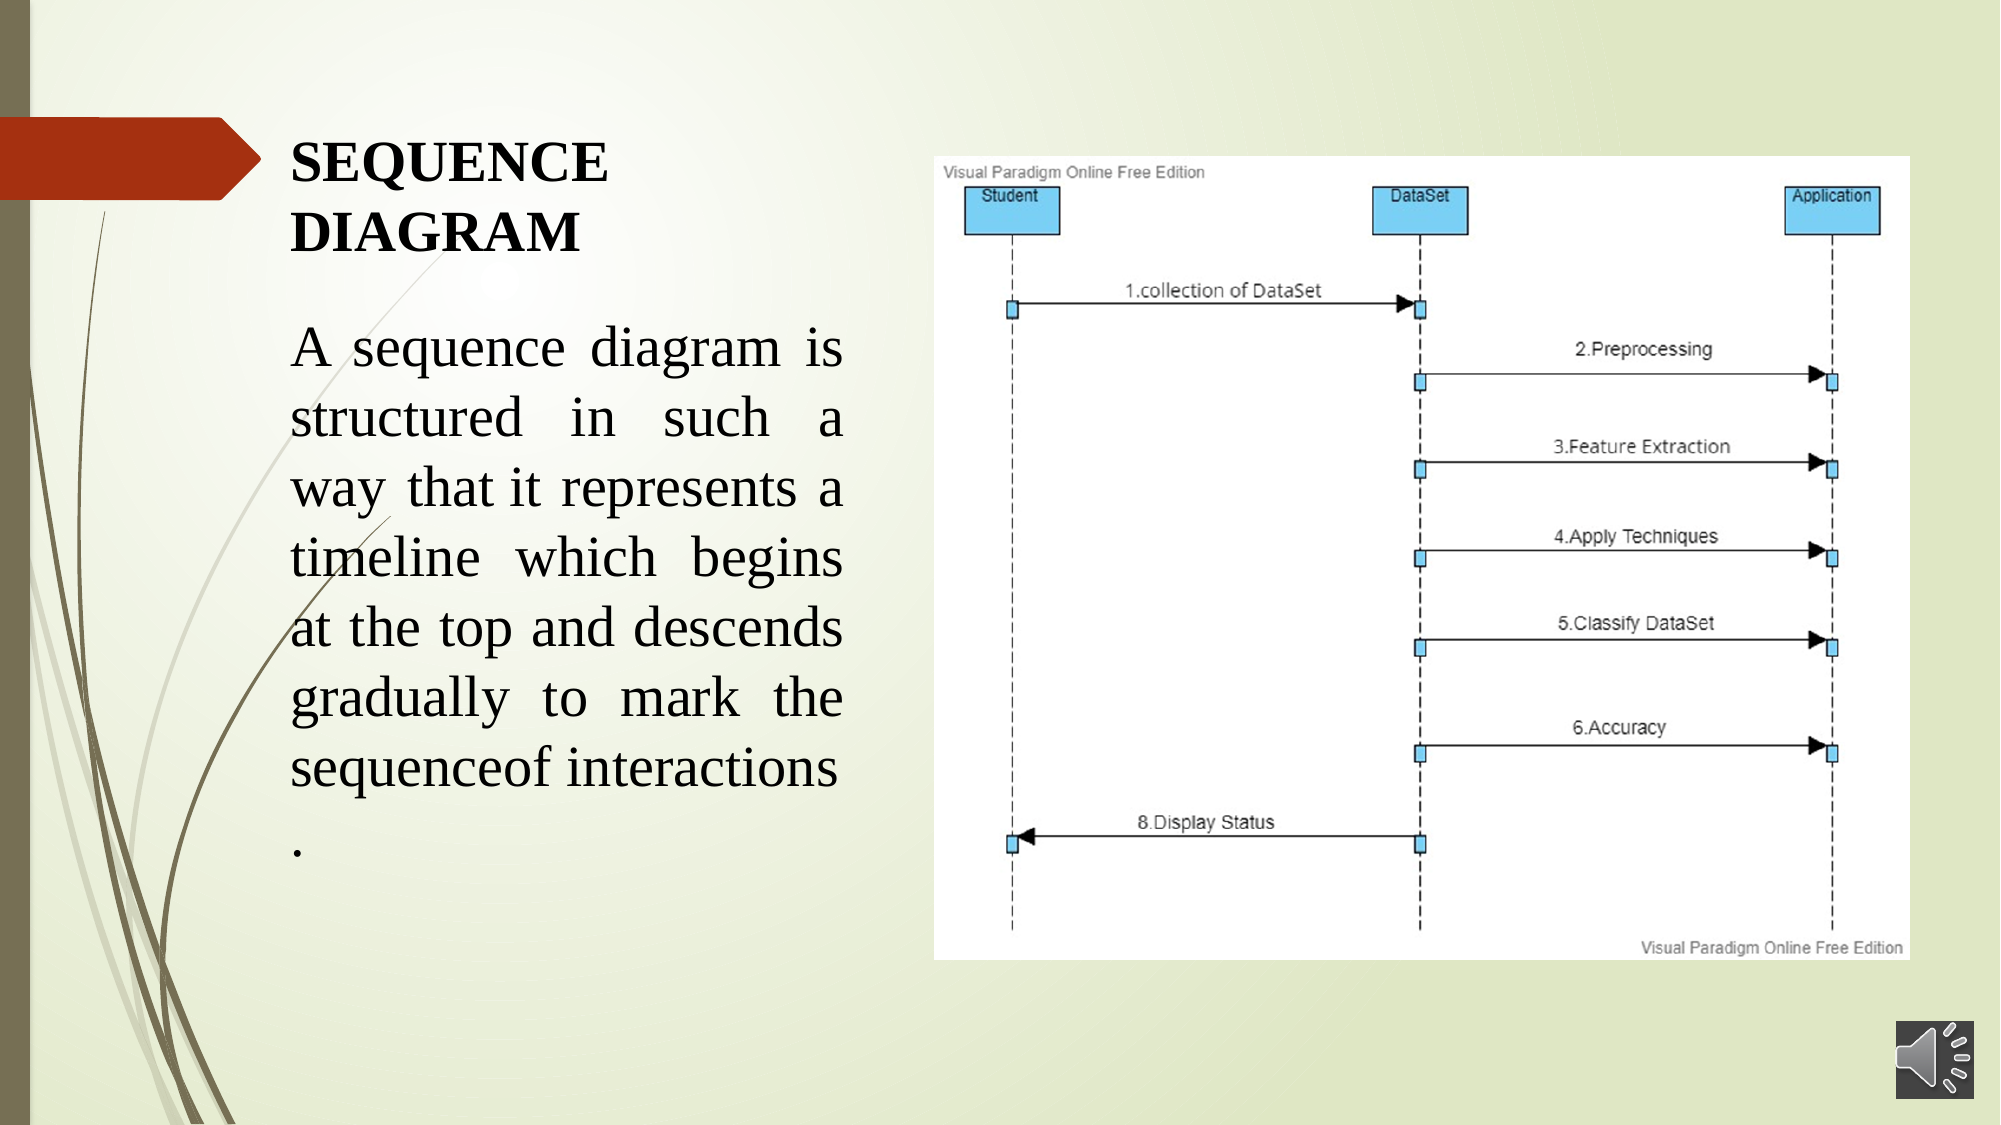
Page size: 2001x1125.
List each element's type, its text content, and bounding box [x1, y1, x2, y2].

text_box SEQUENCE DIAGRAM A sequence diagram is structured in such a way that it represents a timeline which begins at the top and descends gradually to mark the sequenceof interactions. [275, 115, 860, 876]
picture [934, 155, 1910, 960]
picture [1894, 1019, 1976, 1101]
